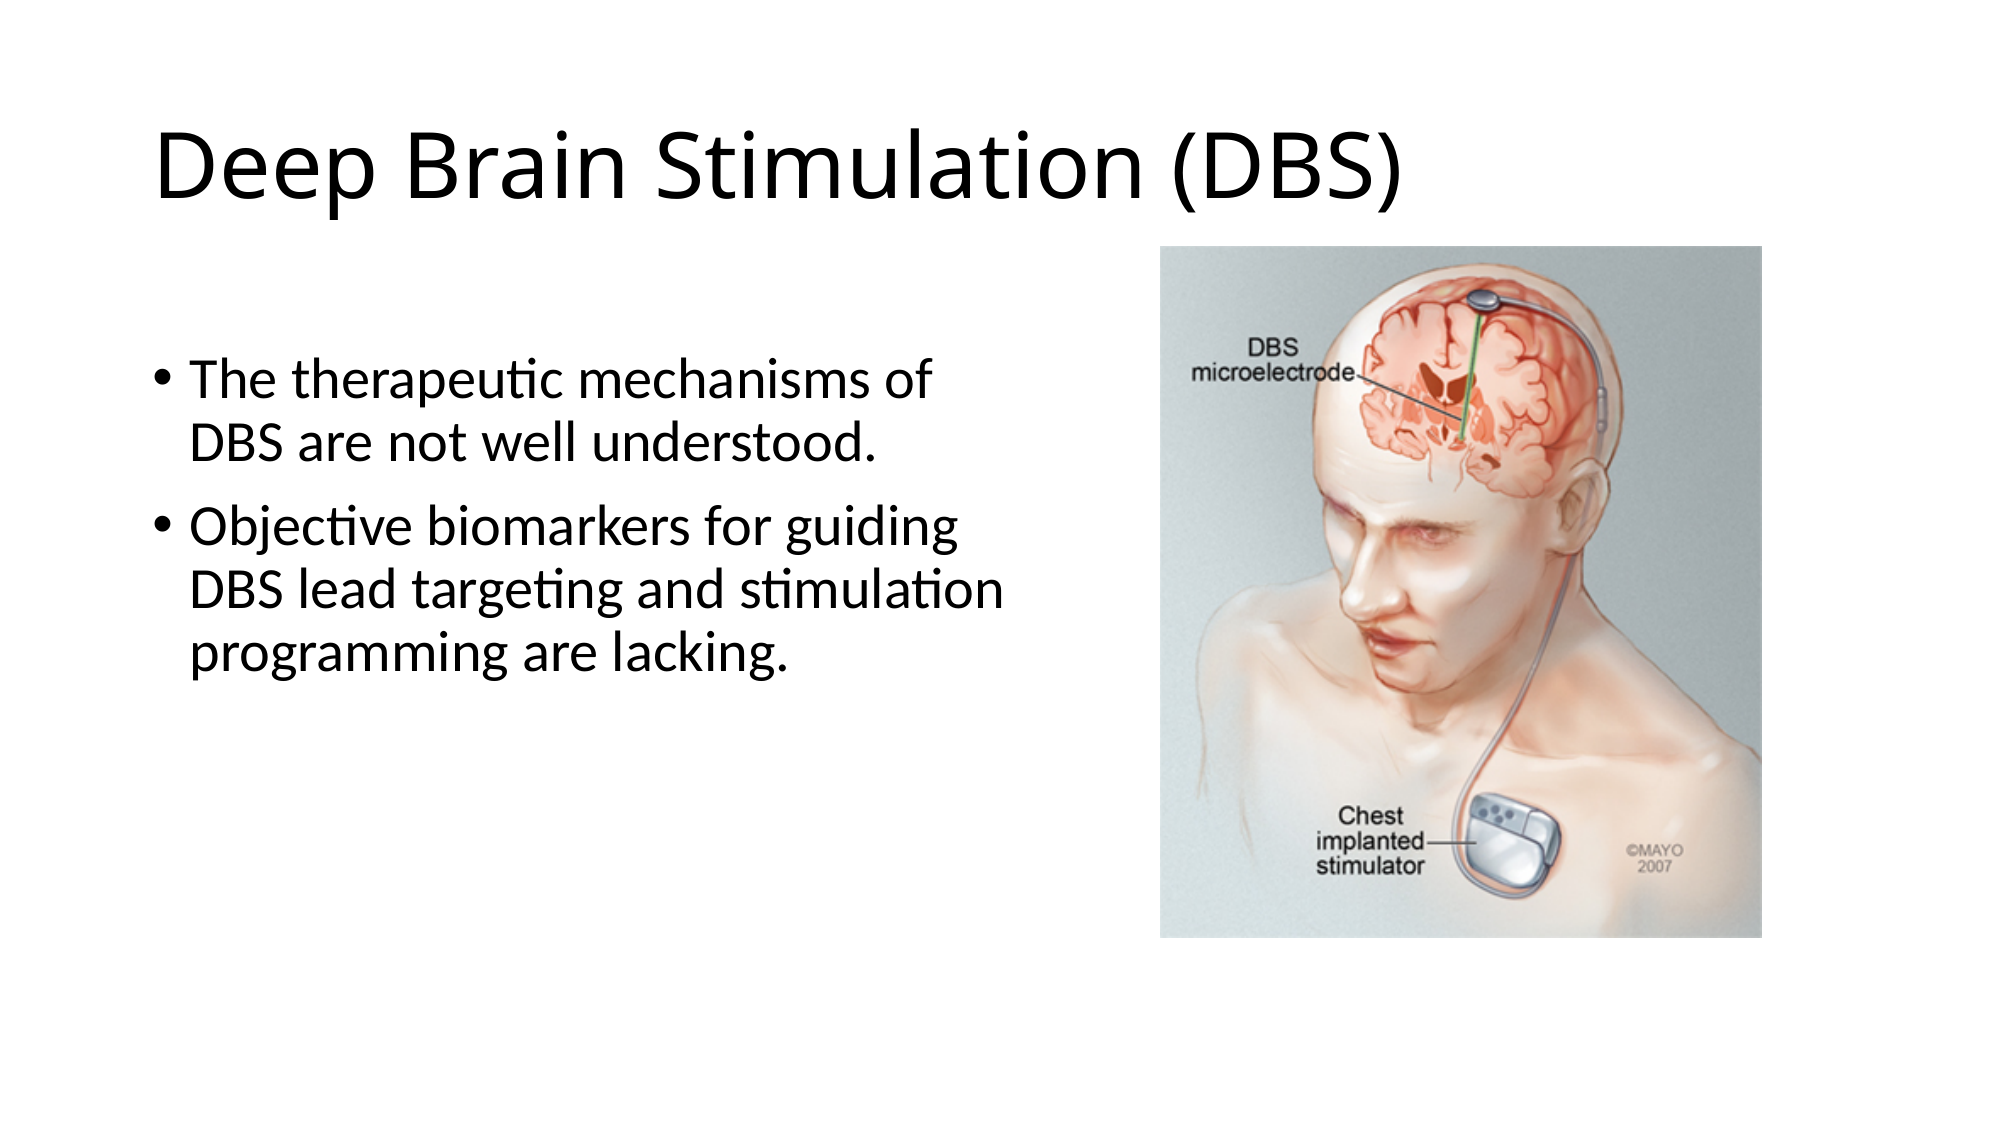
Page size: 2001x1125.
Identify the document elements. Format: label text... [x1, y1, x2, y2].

list The therapeutic mechanisms of DBS are not well understood. Objective biomarkers for guiding DBS lead targeting and stimulation programming are lacking. [137, 250, 1045, 964]
picture [1160, 246, 1762, 939]
title Deep Brain Stimulation (DBS) [137, 59, 1863, 278]
